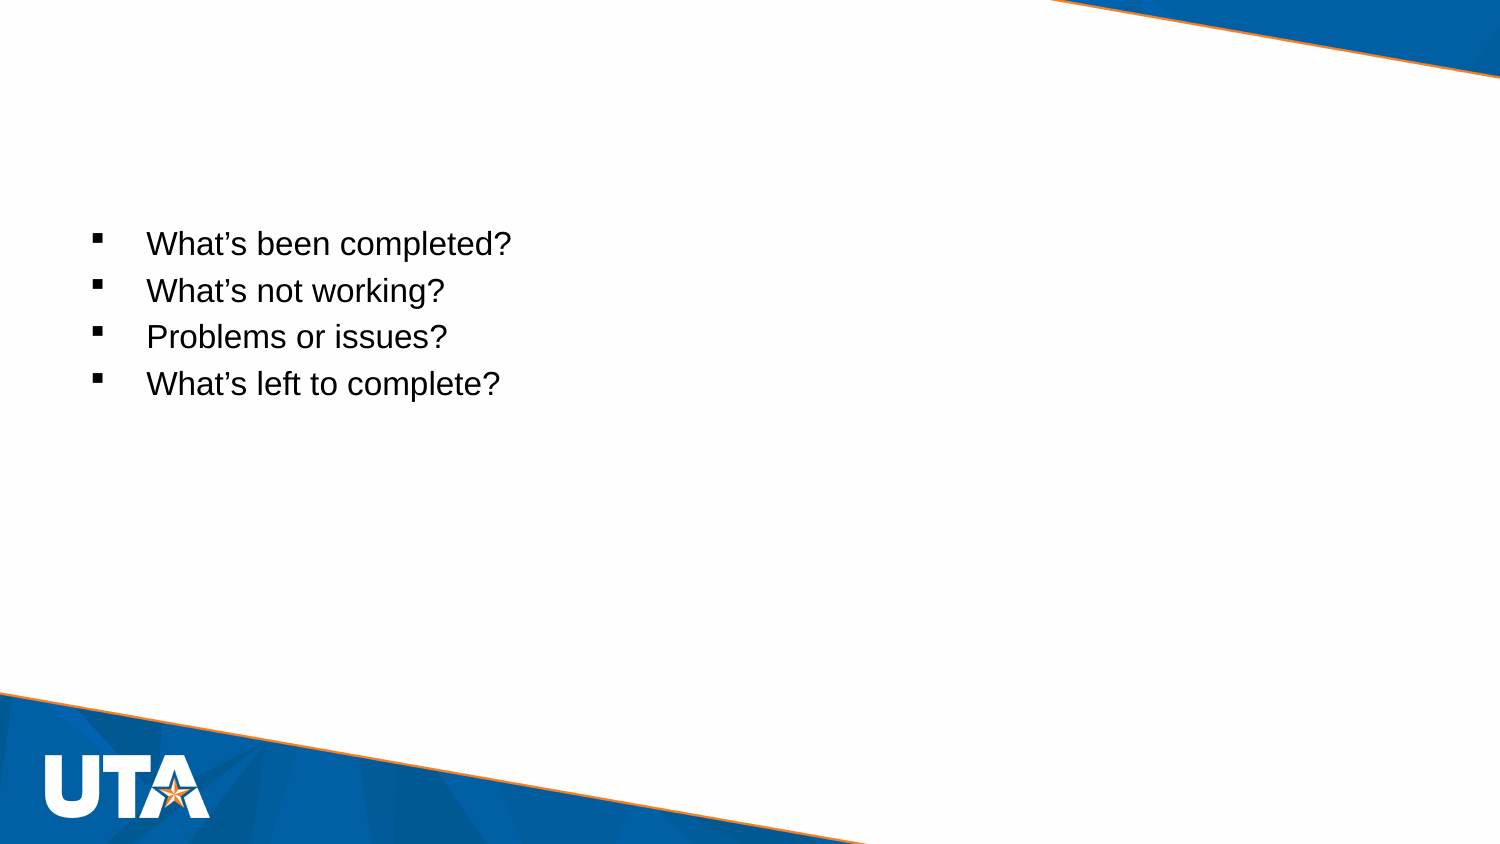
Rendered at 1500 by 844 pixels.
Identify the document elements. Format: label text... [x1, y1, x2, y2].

list What’s been completed? What’s not working? Problems or issues? What’s left to complete? [75, 215, 1425, 724]
picture [0, 0, 1500, 844]
